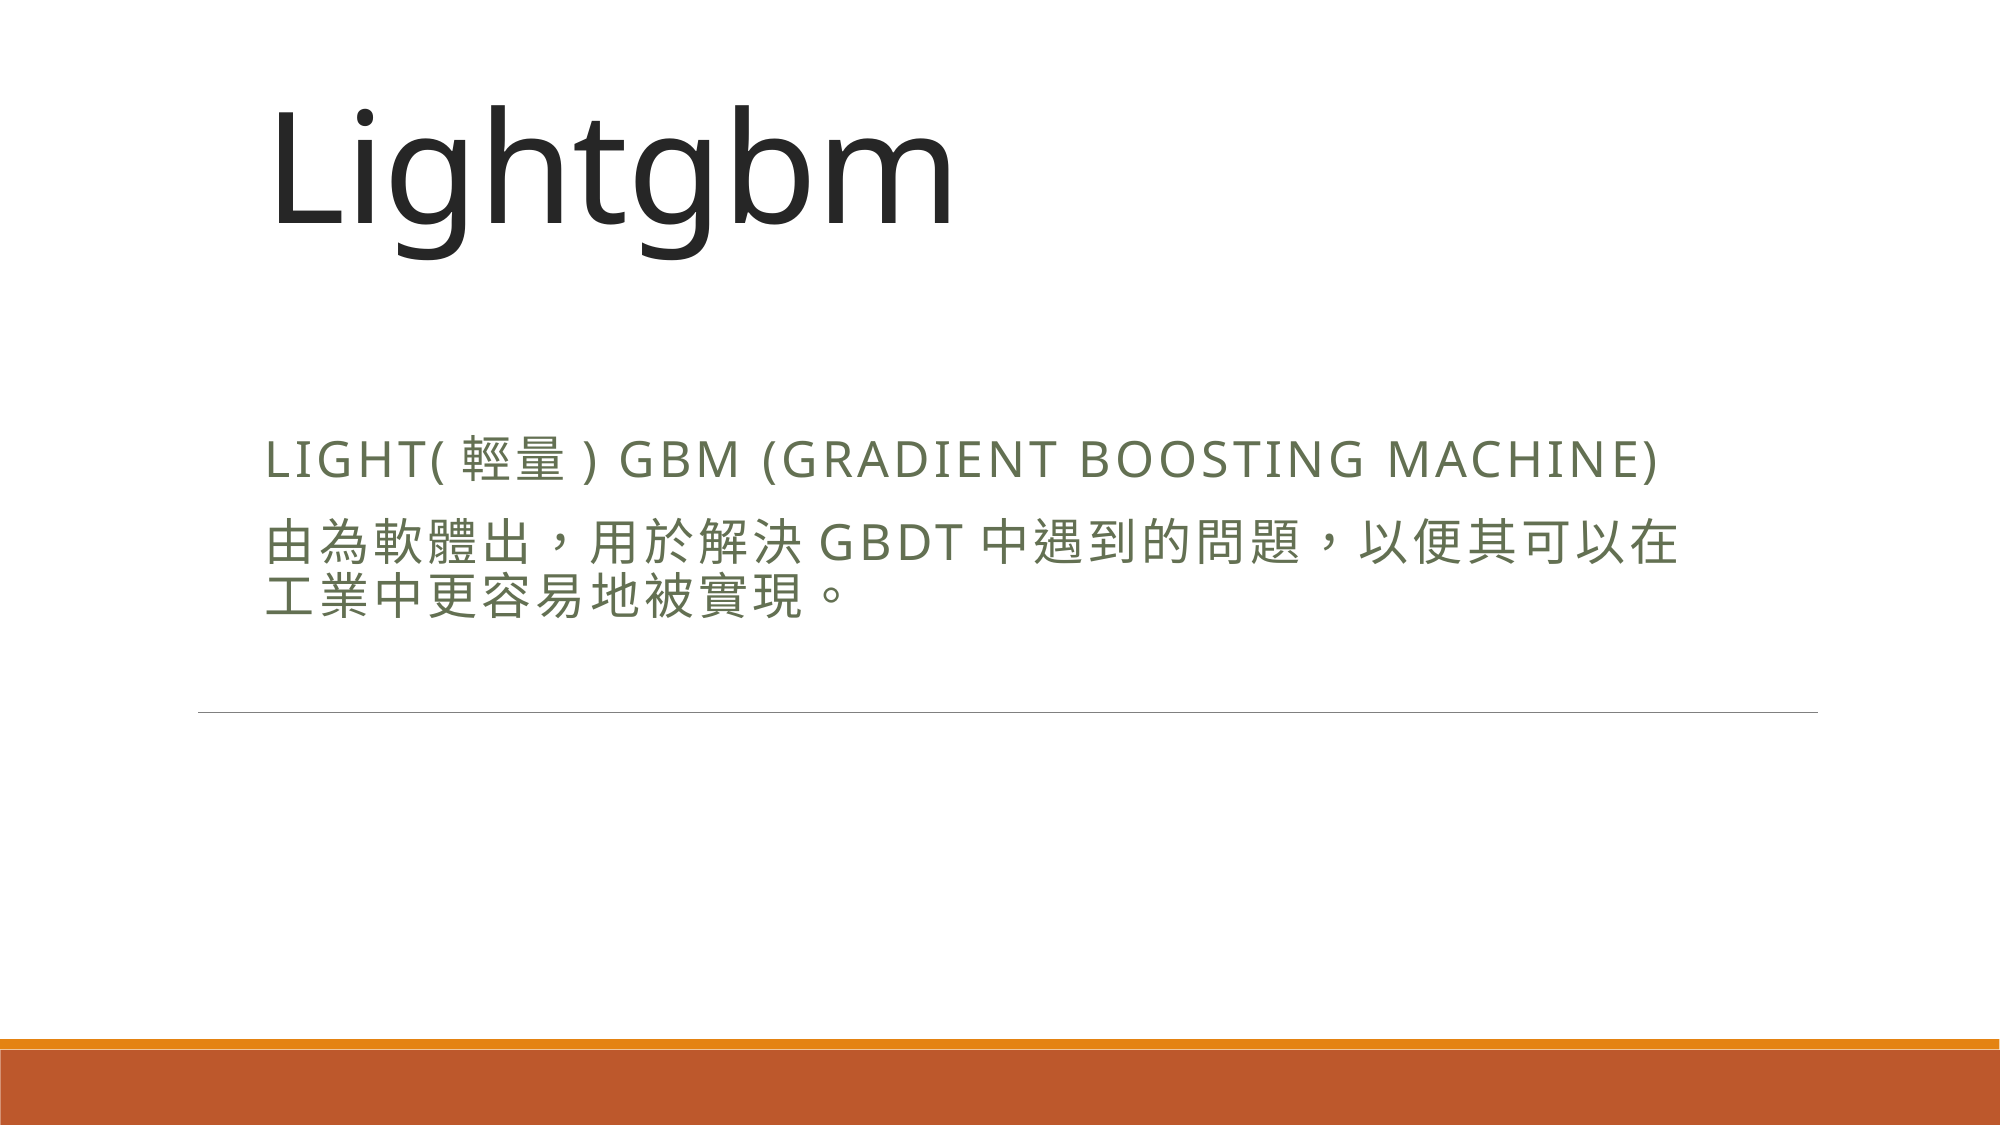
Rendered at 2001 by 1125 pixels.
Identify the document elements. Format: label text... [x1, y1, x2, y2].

title Lightgbm [249, 88, 1750, 263]
subtitle Light(輕量) gbm (gradient boosting machine) 由為軟體出，用於解決GBDT中遇到的問題，以便其可以在工業中更容易地被實現。 [249, 426, 1750, 699]
